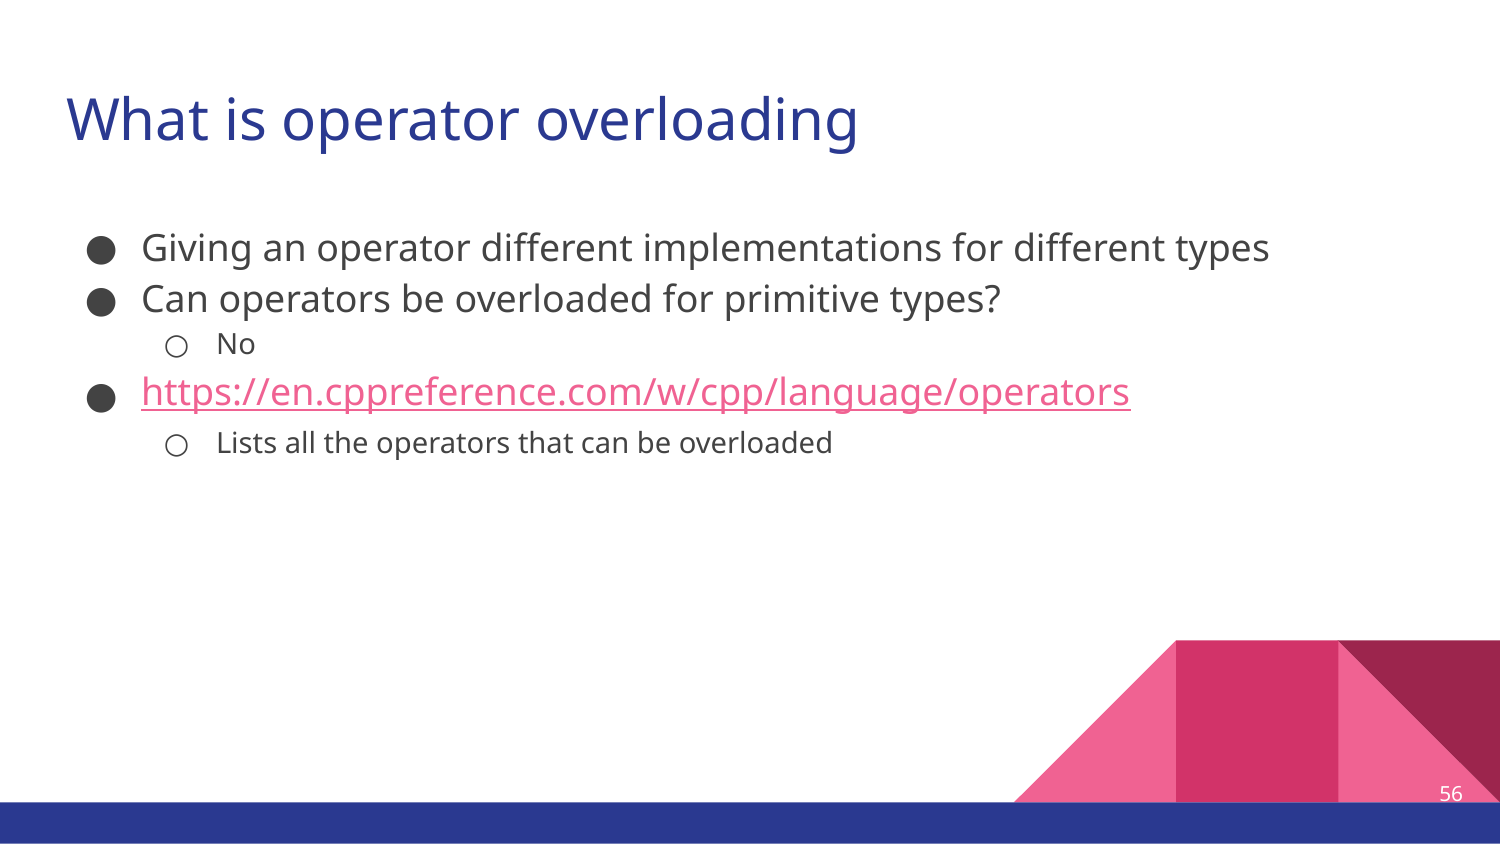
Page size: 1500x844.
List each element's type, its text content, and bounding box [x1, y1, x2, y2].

list Giving an operator different implementations for different types Can operators be overloaded for primitive types? No https://en.cppreference.com/w/cpp/language/operators Lists all the operators that can be overloaded [51, 201, 1449, 750]
title What is operator overloading [51, 67, 1449, 167]
slide_number 56 [1387, 762, 1478, 828]
